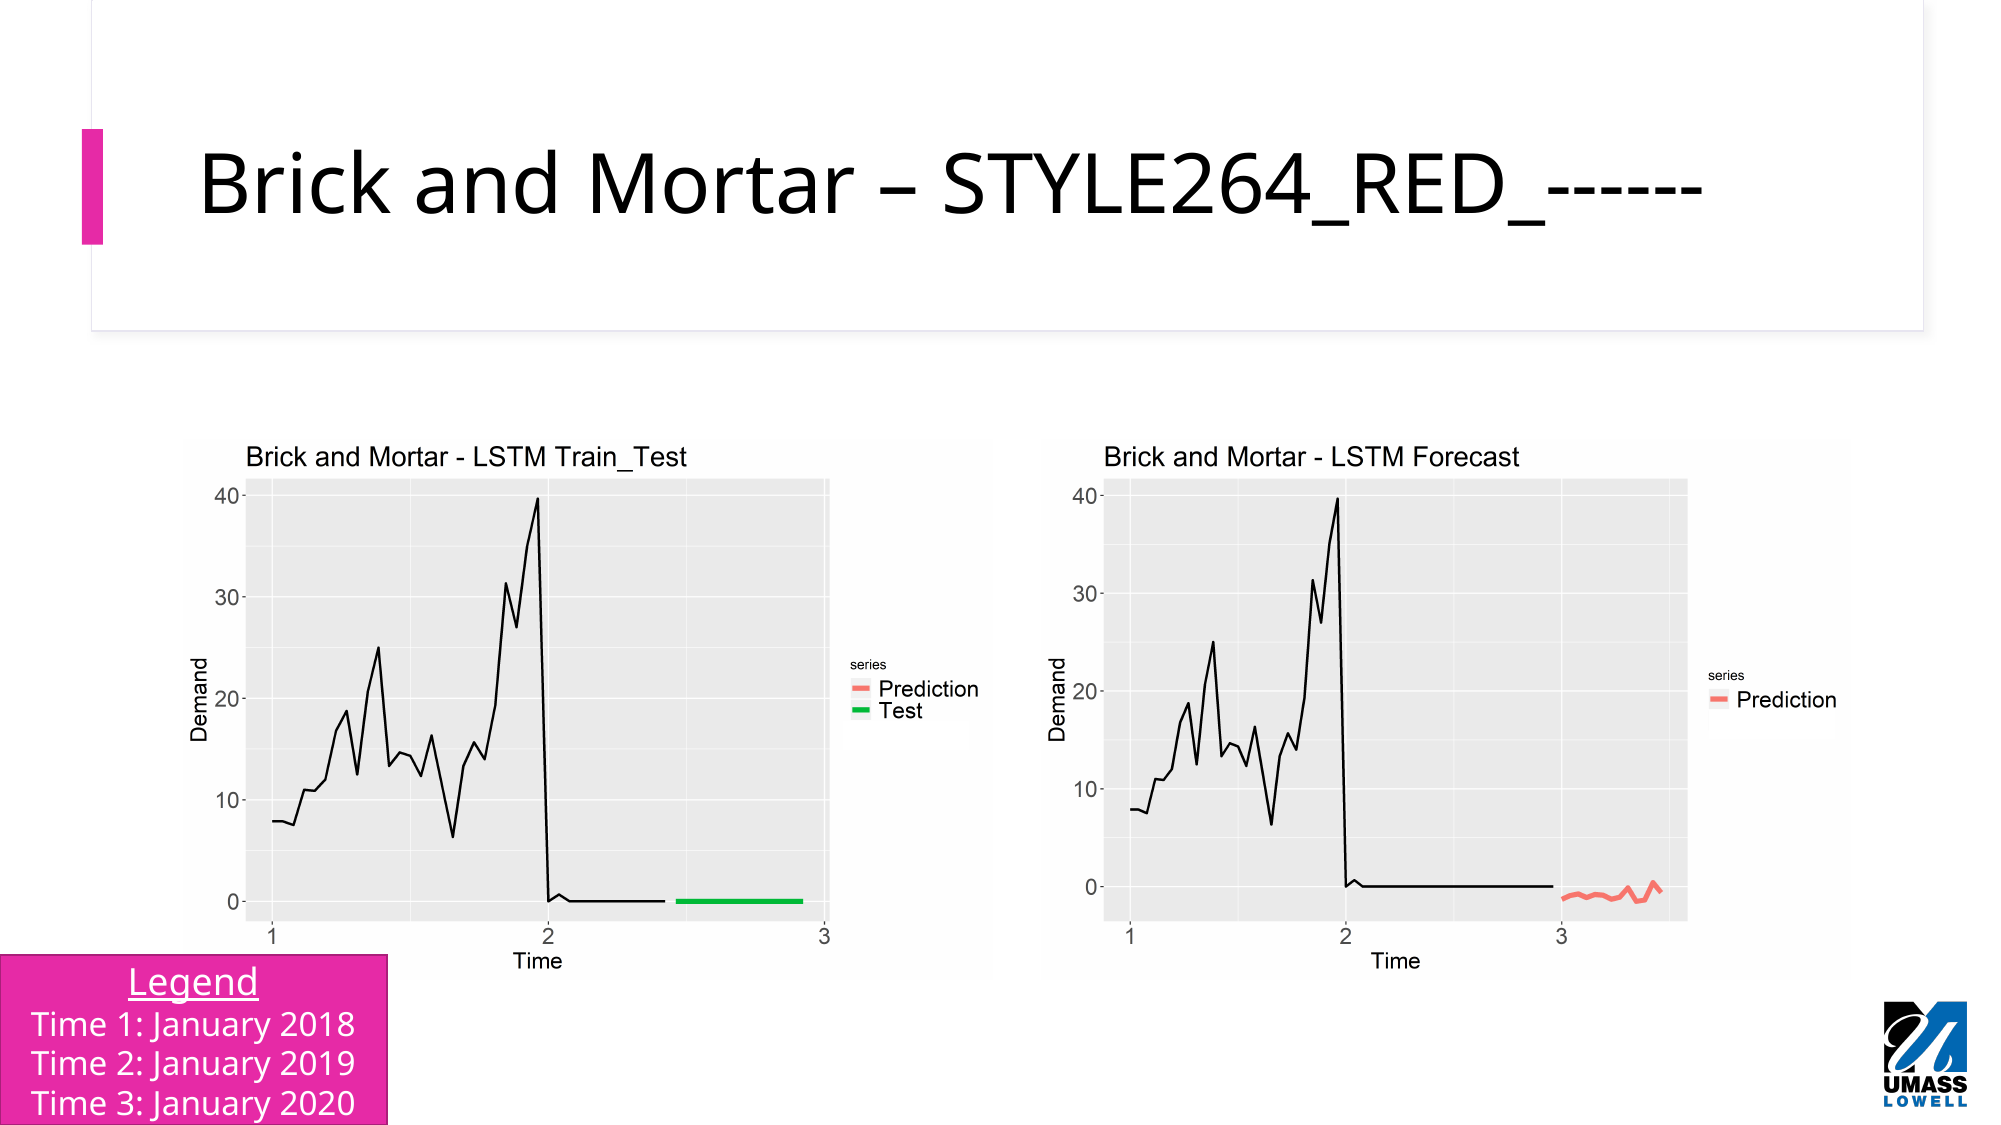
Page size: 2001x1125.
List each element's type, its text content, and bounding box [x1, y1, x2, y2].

picture [1882, 999, 1969, 1112]
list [182, 439, 993, 980]
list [1040, 439, 1851, 980]
text_box Legend Time 1: January 2018 Time 2: January 2019 Time 3: January 2020 [0, 954, 388, 1125]
title Brick and Mortar – STYLE264_RED_------ [183, 90, 1851, 284]
